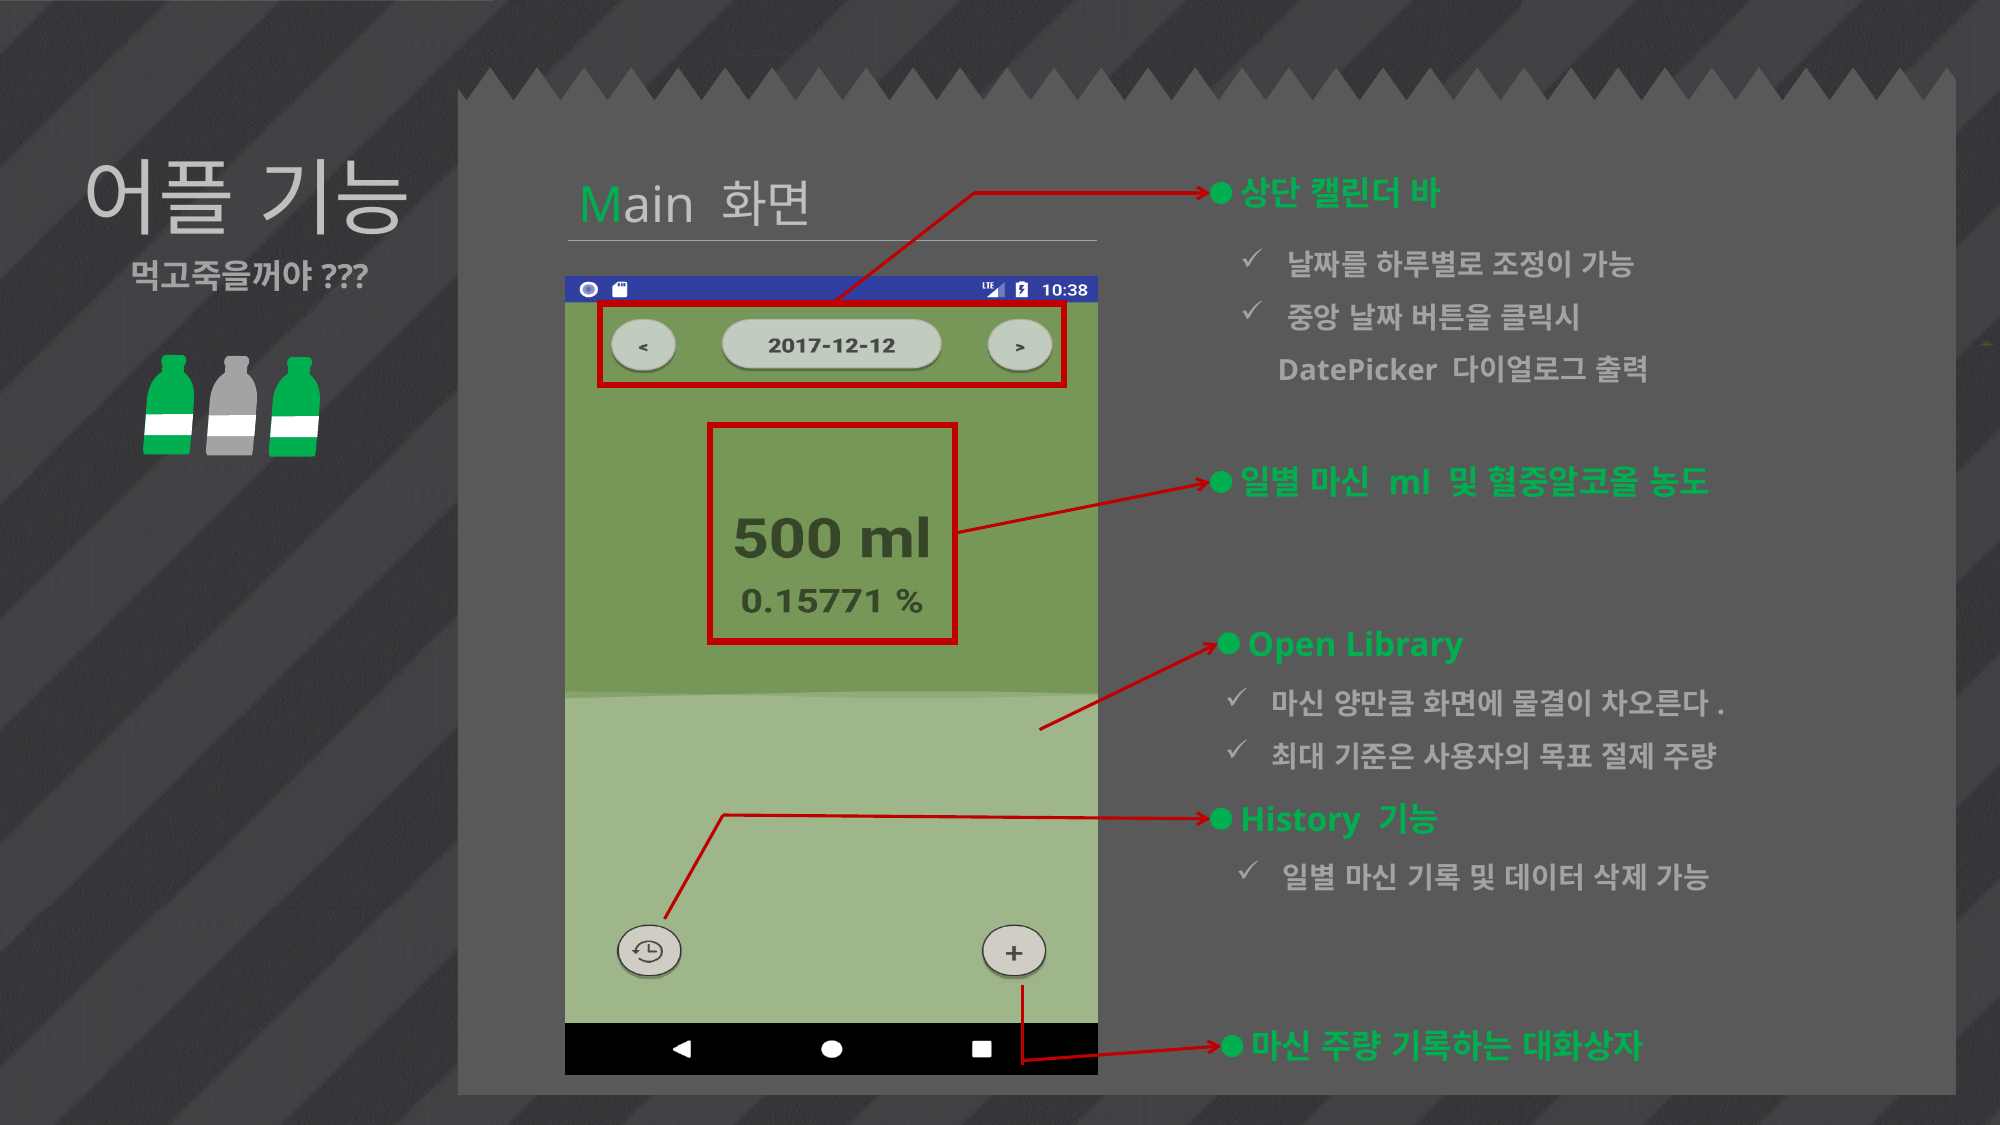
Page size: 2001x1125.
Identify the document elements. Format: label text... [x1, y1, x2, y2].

text_box 먹고죽을꺼야??? [76, 253, 423, 303]
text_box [664, 814, 1211, 919]
text_box 날짜를 하루별로 조정이 가능 중앙 날짜 버튼을 클릭시 DatePicker 다이얼로그 출력 [1225, 221, 1920, 394]
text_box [1221, 1018, 1742, 1074]
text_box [832, 192, 1211, 304]
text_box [1217, 615, 1738, 672]
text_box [1039, 643, 1218, 730]
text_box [1022, 985, 1222, 1065]
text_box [145, 353, 324, 461]
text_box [954, 482, 1211, 534]
text_box 어플 기능 [67, 137, 427, 253]
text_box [1210, 454, 1731, 510]
text_box 마신 양만큼 화면에 물결이 차오른다. 최대 기준은 사용자의 목표 절제 주량 [1210, 660, 1904, 781]
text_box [1210, 165, 1520, 221]
text_box Main 화면 [564, 165, 828, 240]
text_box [1210, 790, 1731, 847]
text_box 일별 마신 기록 및 데이터 삭제 가능 [1221, 834, 1915, 902]
picture [0, 0, 2000, 1125]
